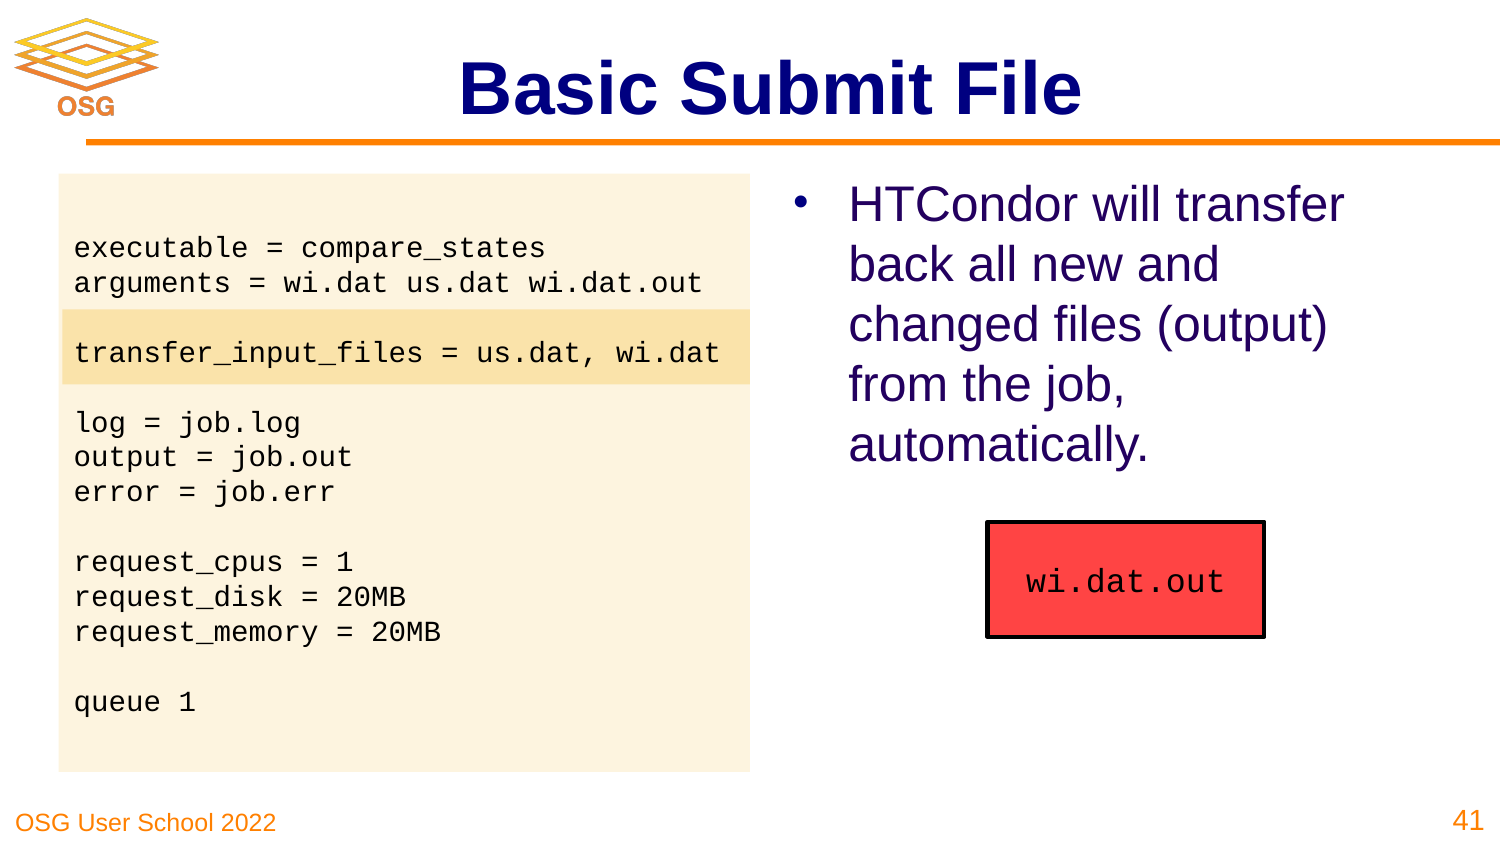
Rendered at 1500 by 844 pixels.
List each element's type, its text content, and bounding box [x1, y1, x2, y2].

text_box executable = compare_states arguments = wi.dat us.dat wi.dat.out transfer_input_files = us.dat, wi.dat log = job.log output = job.out error = job.err request_cpus = 1 request_disk = 20MB request_memory = 20MB queue 1 [58, 173, 750, 772]
slide_number 41 [1430, 787, 1500, 844]
title Basic Submit File [201, 14, 1342, 155]
text_box wi.dat.out [985, 520, 1266, 639]
list HTCondor will transfer back all new and changed files (output) from the job, automatically. [777, 164, 1403, 741]
picture [14, 18, 159, 116]
